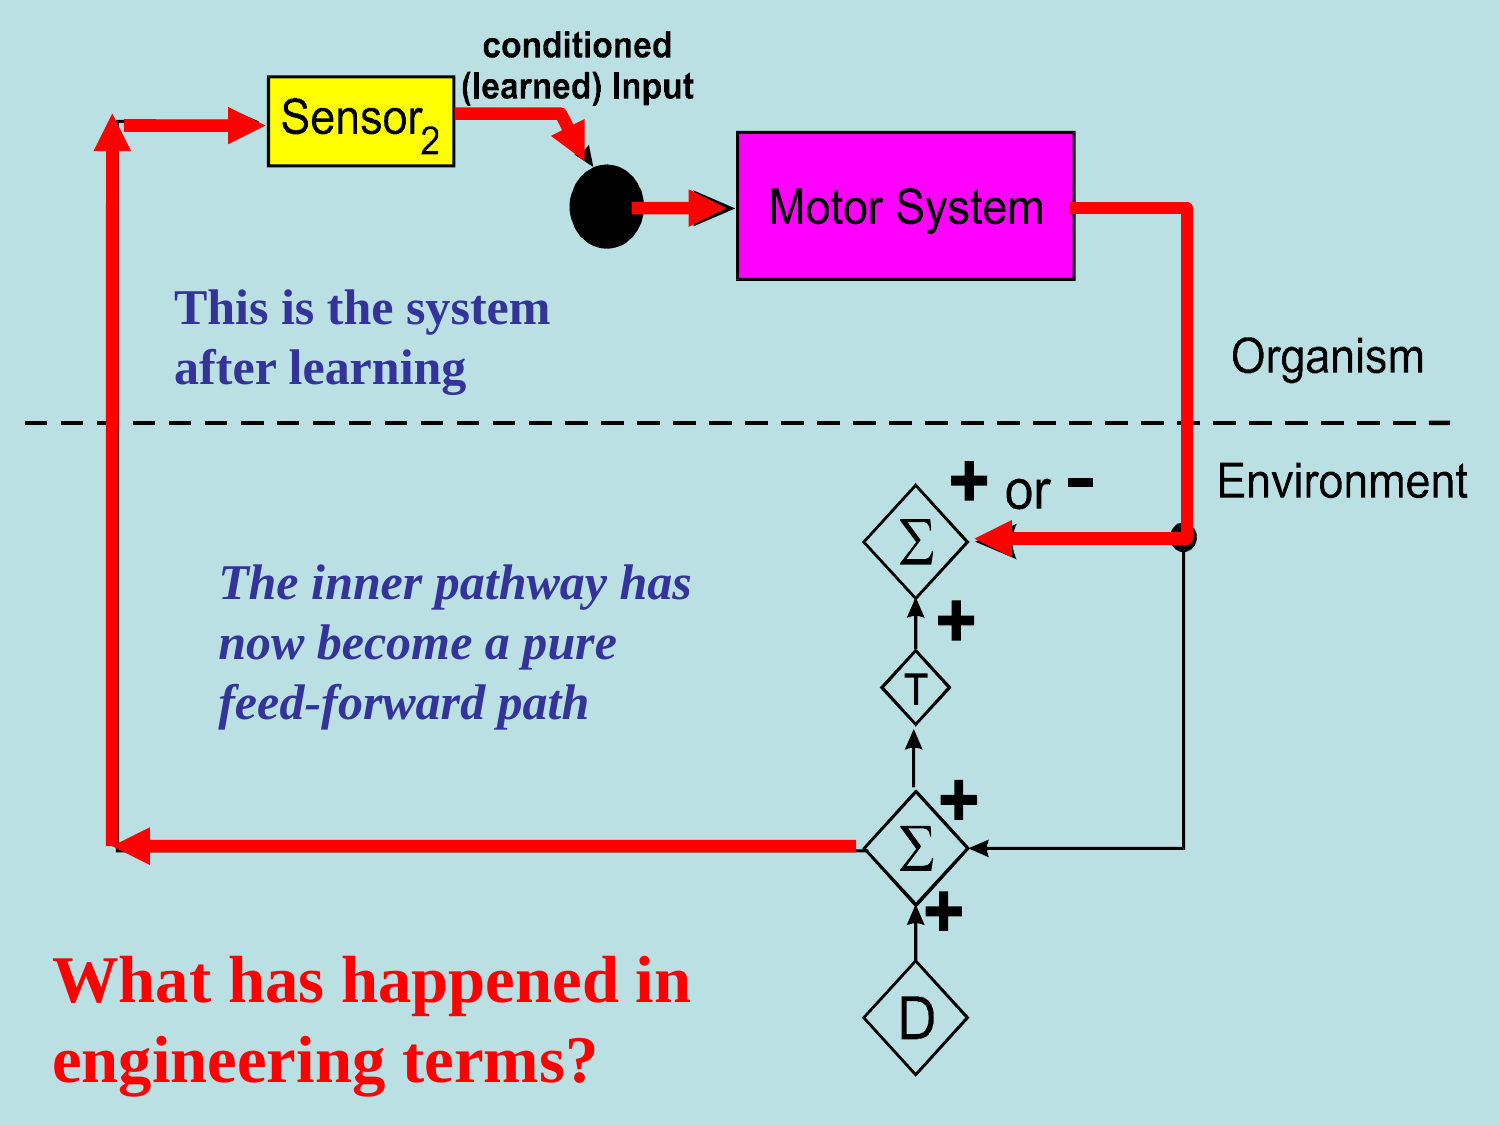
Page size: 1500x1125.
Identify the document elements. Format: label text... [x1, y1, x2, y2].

text_box What has happened in engineering terms? [37, 1085, 707, 1103]
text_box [24, 30, 1468, 1077]
